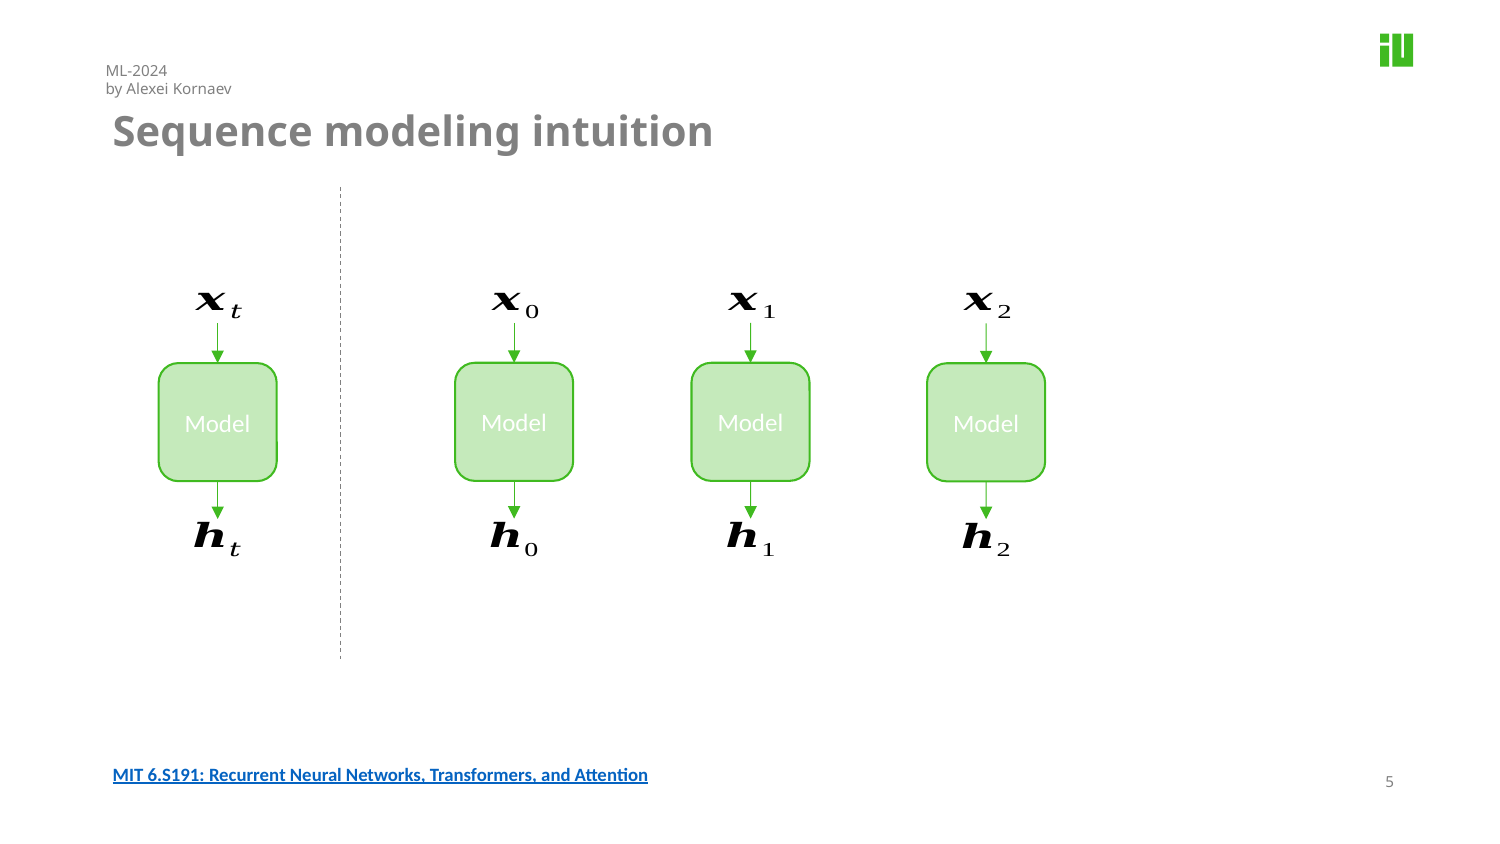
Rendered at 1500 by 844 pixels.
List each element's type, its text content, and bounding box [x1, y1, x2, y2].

text_box Sequence modeling intuition [97, 102, 1414, 204]
text_box Model [690, 361, 811, 482]
text_box ML-2024 by Alexei Kornaev [98, 57, 605, 102]
text_box Model [926, 362, 1047, 483]
text_box [1071, 759, 1410, 805]
text_box Model [157, 362, 278, 483]
text_box [1380, 33, 1414, 67]
text_box Model [454, 361, 575, 482]
text_box MIT 6.S191: Recurrent Neural Networks, Transformers, and Attention [97, 754, 848, 792]
